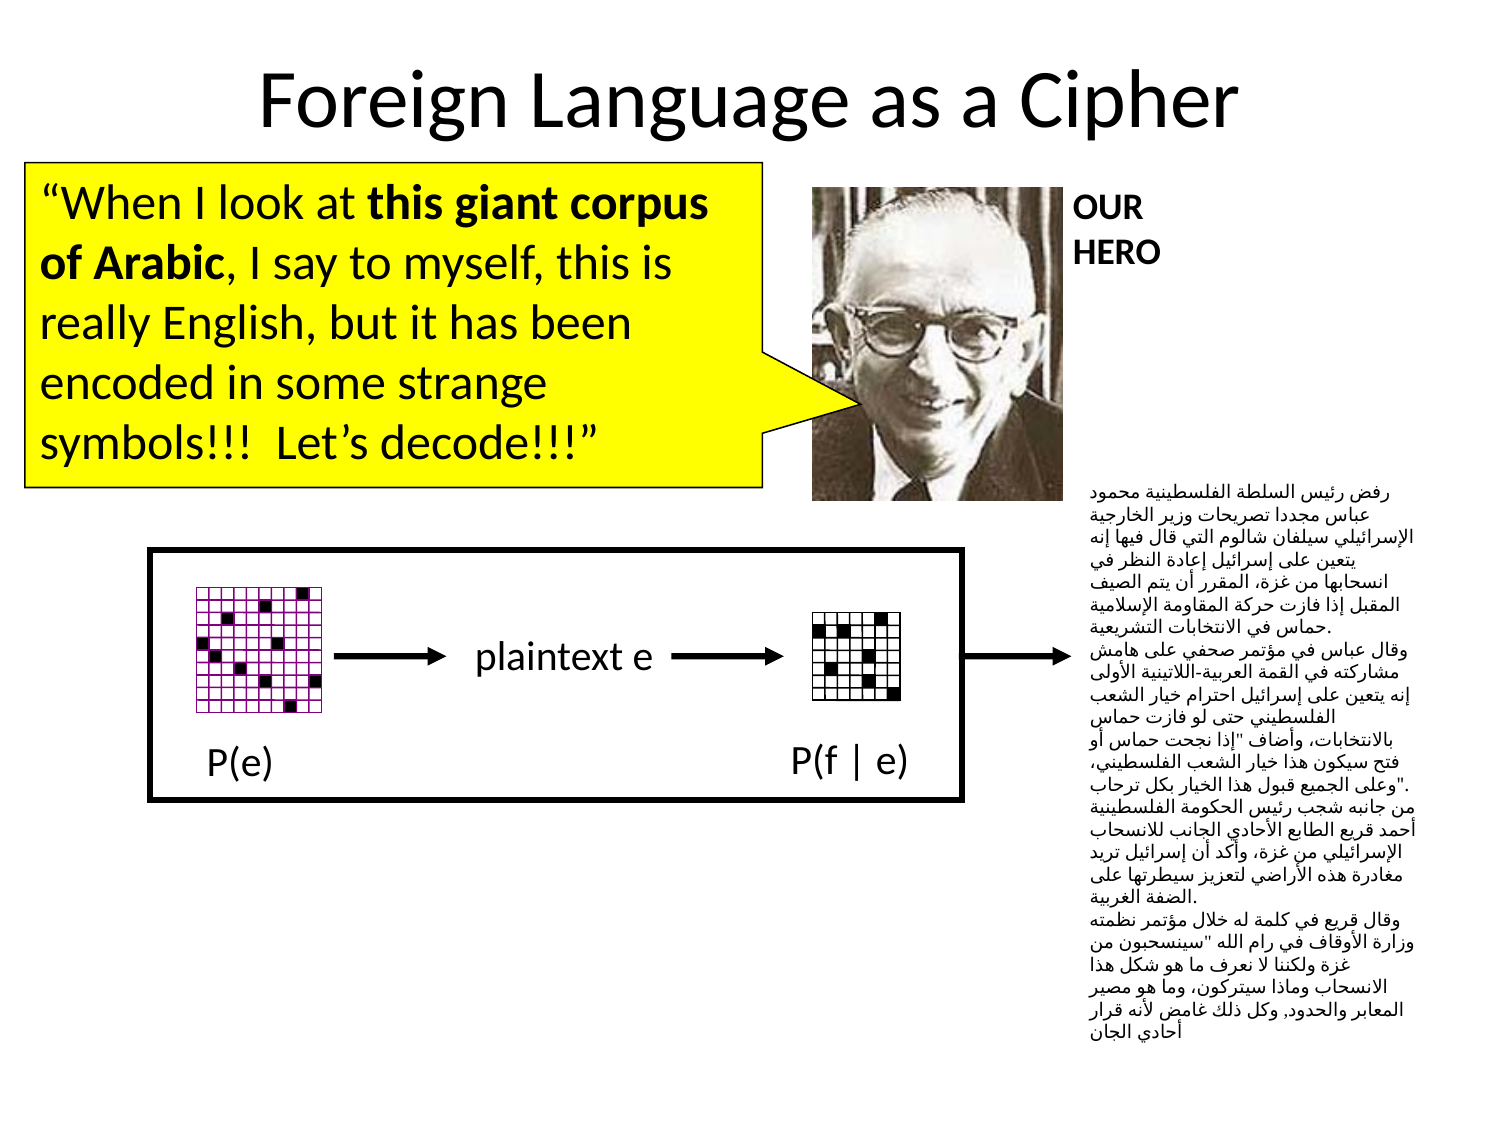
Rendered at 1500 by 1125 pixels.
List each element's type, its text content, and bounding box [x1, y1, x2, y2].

text_box P(e) [191, 727, 290, 793]
text_box P(f | e) [775, 725, 925, 790]
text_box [196, 587, 322, 713]
text_box [149, 549, 963, 800]
text_box OUR HERO [1058, 174, 1176, 280]
title Foreign Language as a Cipher [112, 0, 1388, 188]
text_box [812, 612, 901, 701]
text_box رفض رئيس السلطة الفلسطينية محمود عباس مجددا تصريحات وزير الخارجية الإسرائيلي سيلفان شالوم التي قال فيها إنه يتعين على إسرائيل إعادة النظر في انسحابها من غزة، المقرر أن يتم الصيف المقبل إذا فازت حركة المقاومة الإسلامية حماس في الانتخابات التشريعية. وقال عباس في مؤتمر صحفي على هامش مشاركته في القمة العربية-اللاتينية الأولى إنه يتعين على إسرائيل احترام خيار الشعب الفلسطيني حتى لو فازت حماس بالانتخابات، وأضاف "إذا نجحت حماس أو فتح سيكون هذا خيار الشعب الفلسطيني، وعلى الجميع قبول هذا الخيار بكل ترحاب". من جانبه شجب رئيس الحكومة الفلسطينية أحمد قريع الطابع الأحادي الجانب للانسحاب الإسرائيلي من غزة، وأكد أن إسرائيل تريد مغادرة هذه الأراضي لتعزيز سيطرتها على الضفة الغربية. وقال قريع في كلمة له خلال مؤتمر نظمته وزارة الأوقاف في رام الله "سينسحبون من غزة ولكننا لا نعرف ما هو شكل هذا الانسحاب وماذا سيتركون، وما هو مصير المعابر والحدود, وكل ذلك غامض لأنه قرار أحادي الجان [1074, 449, 1438, 1050]
text_box “When I look at this giant corpus of Arabic, I say to myself, this is really English, but it has been encoded in some strange symbols!!! Let’s decode!!!” [24, 162, 807, 488]
text_box [963, 650, 1072, 663]
picture [812, 187, 1063, 502]
